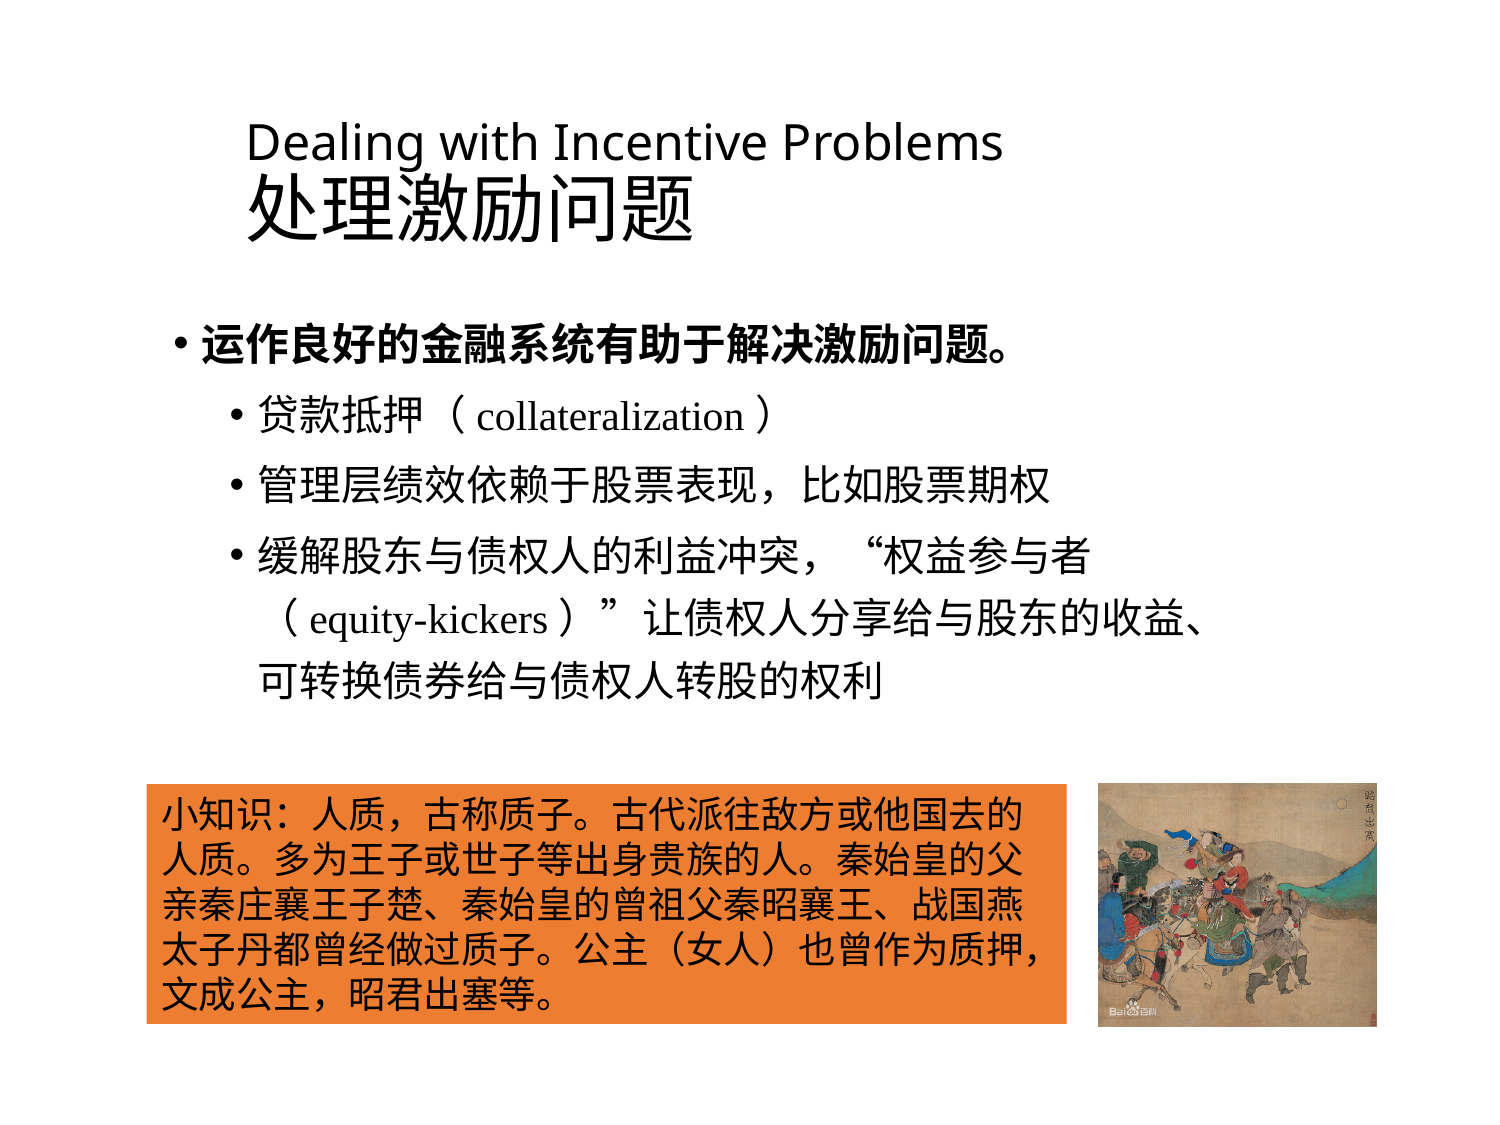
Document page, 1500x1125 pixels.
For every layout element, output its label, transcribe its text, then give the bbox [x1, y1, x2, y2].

list 运作良好的金融系统有助于解决激励问题。 贷款抵押（collateralization） 管理层绩效依赖于股票表现，比如股票期权 缓解股东与债权人的利益冲突，“权益参与者（equity-kickers）”让债权人分享给与股东的收益、可转换债券给与债权人转股的权利 [158, 295, 1270, 774]
title Dealing with Incentive Problems 处理激励问题 [234, 111, 1238, 271]
text_box 小知识：人质，古称质子。古代派往敌方或他国去的人质。多为王子或世子等出身贵族的人。秦始皇的父亲秦庄襄王子楚、秦始皇的曾祖父秦昭襄王、战国燕太子丹都曾经做过质子。公主（女人）也曾作为质押，文成公主，昭君出塞等。 [146, 784, 1067, 1024]
picture [1097, 783, 1377, 1027]
